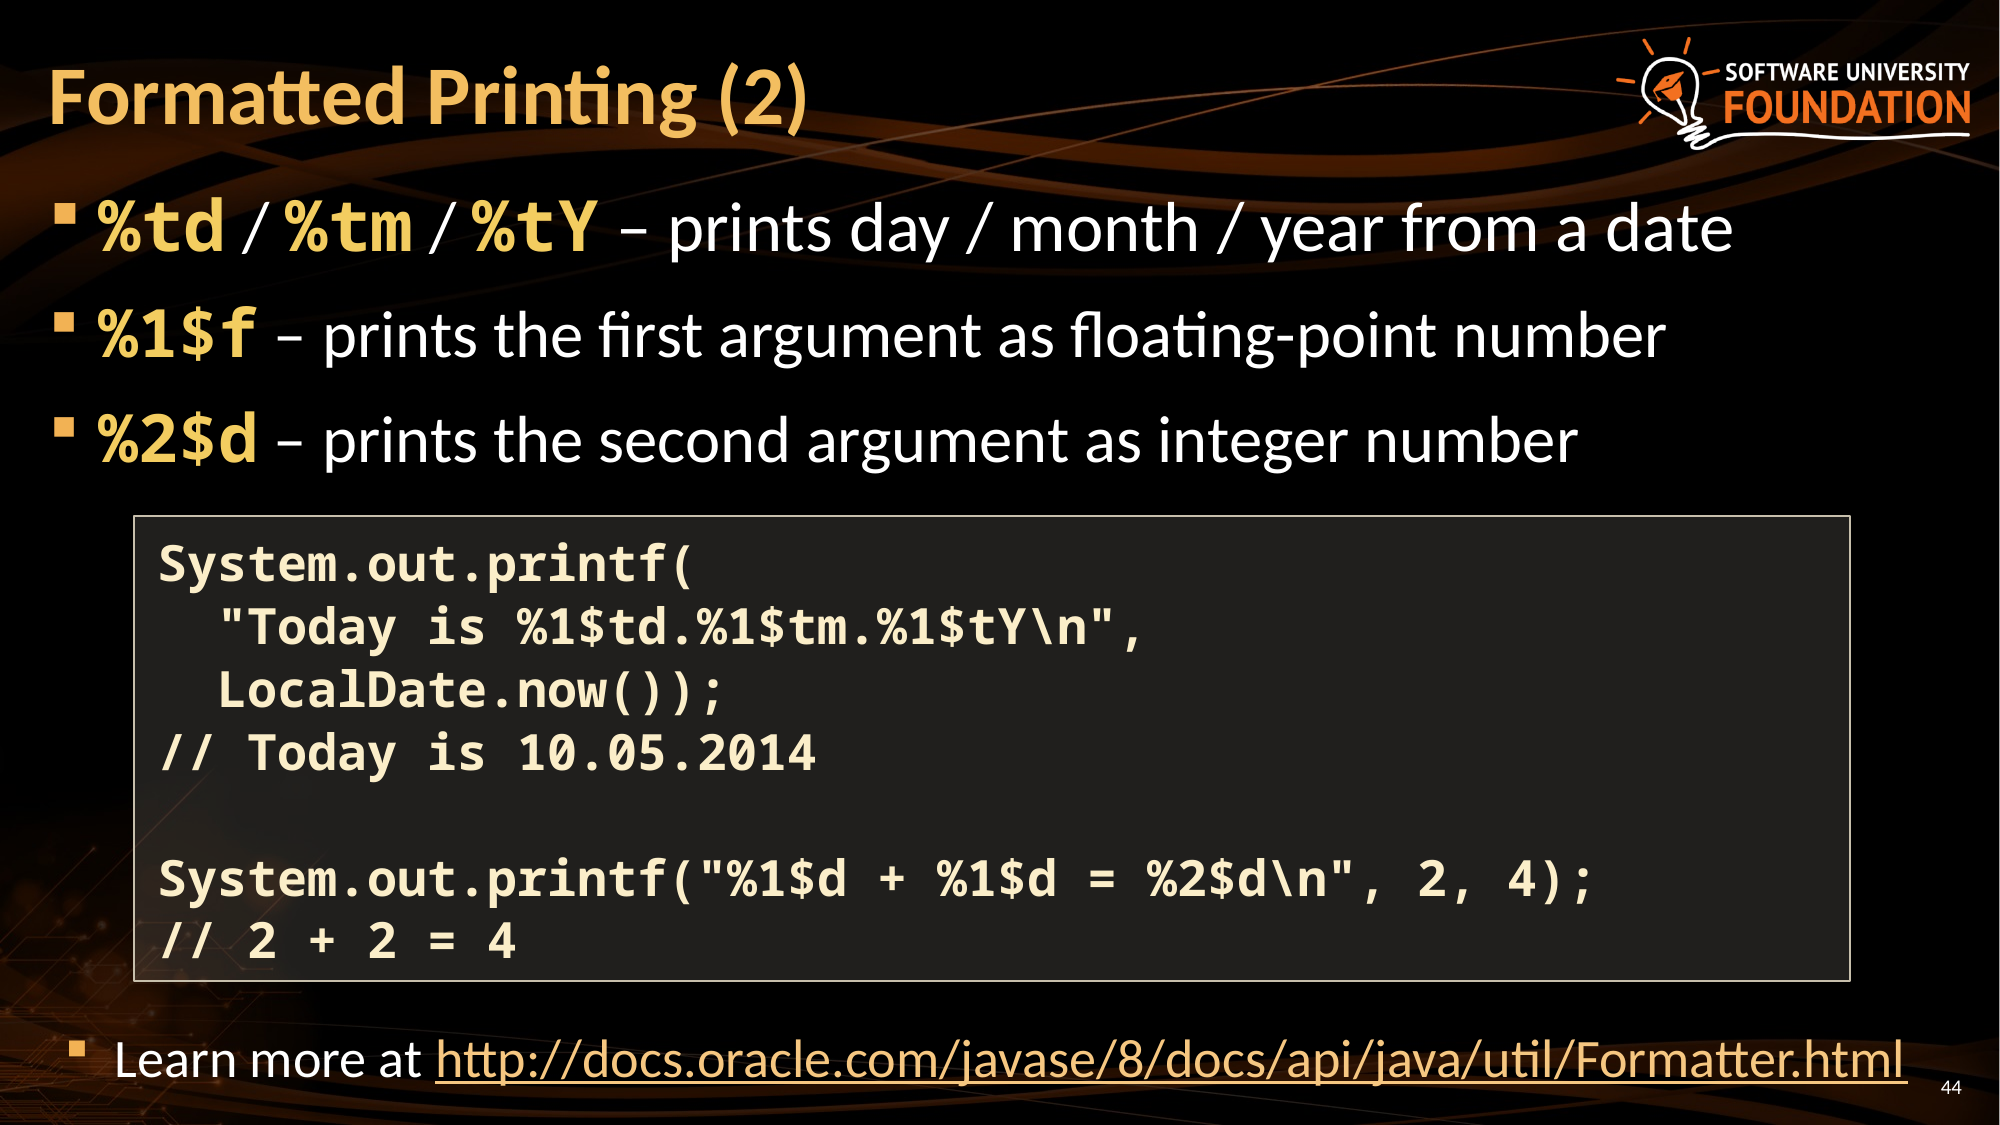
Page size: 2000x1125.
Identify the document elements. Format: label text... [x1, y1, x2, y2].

title Formatted Printing (2) [30, 6, 1602, 189]
text_box System.out.printf( "Today is %1$td.%1$tm.%1$tY\n", LocalDate.now()); // Today is 10.05.2014 System.out.printf("%1$d + %1$d = %2$d\n", 2, 4); // 2 + 2 = 4 [133, 516, 1850, 981]
text_box Learn more at http://docs.oracle.com/javase/8/docs/api/java/util/Formatter.html [49, 1012, 1950, 1096]
list %td / %tm / %tY – prints day / month / year from a date %1$f – prints the first argument as floating-point number %2$d – prints the second argument as integer number [31, 174, 1968, 1103]
picture [0, 0, 2000, 1125]
